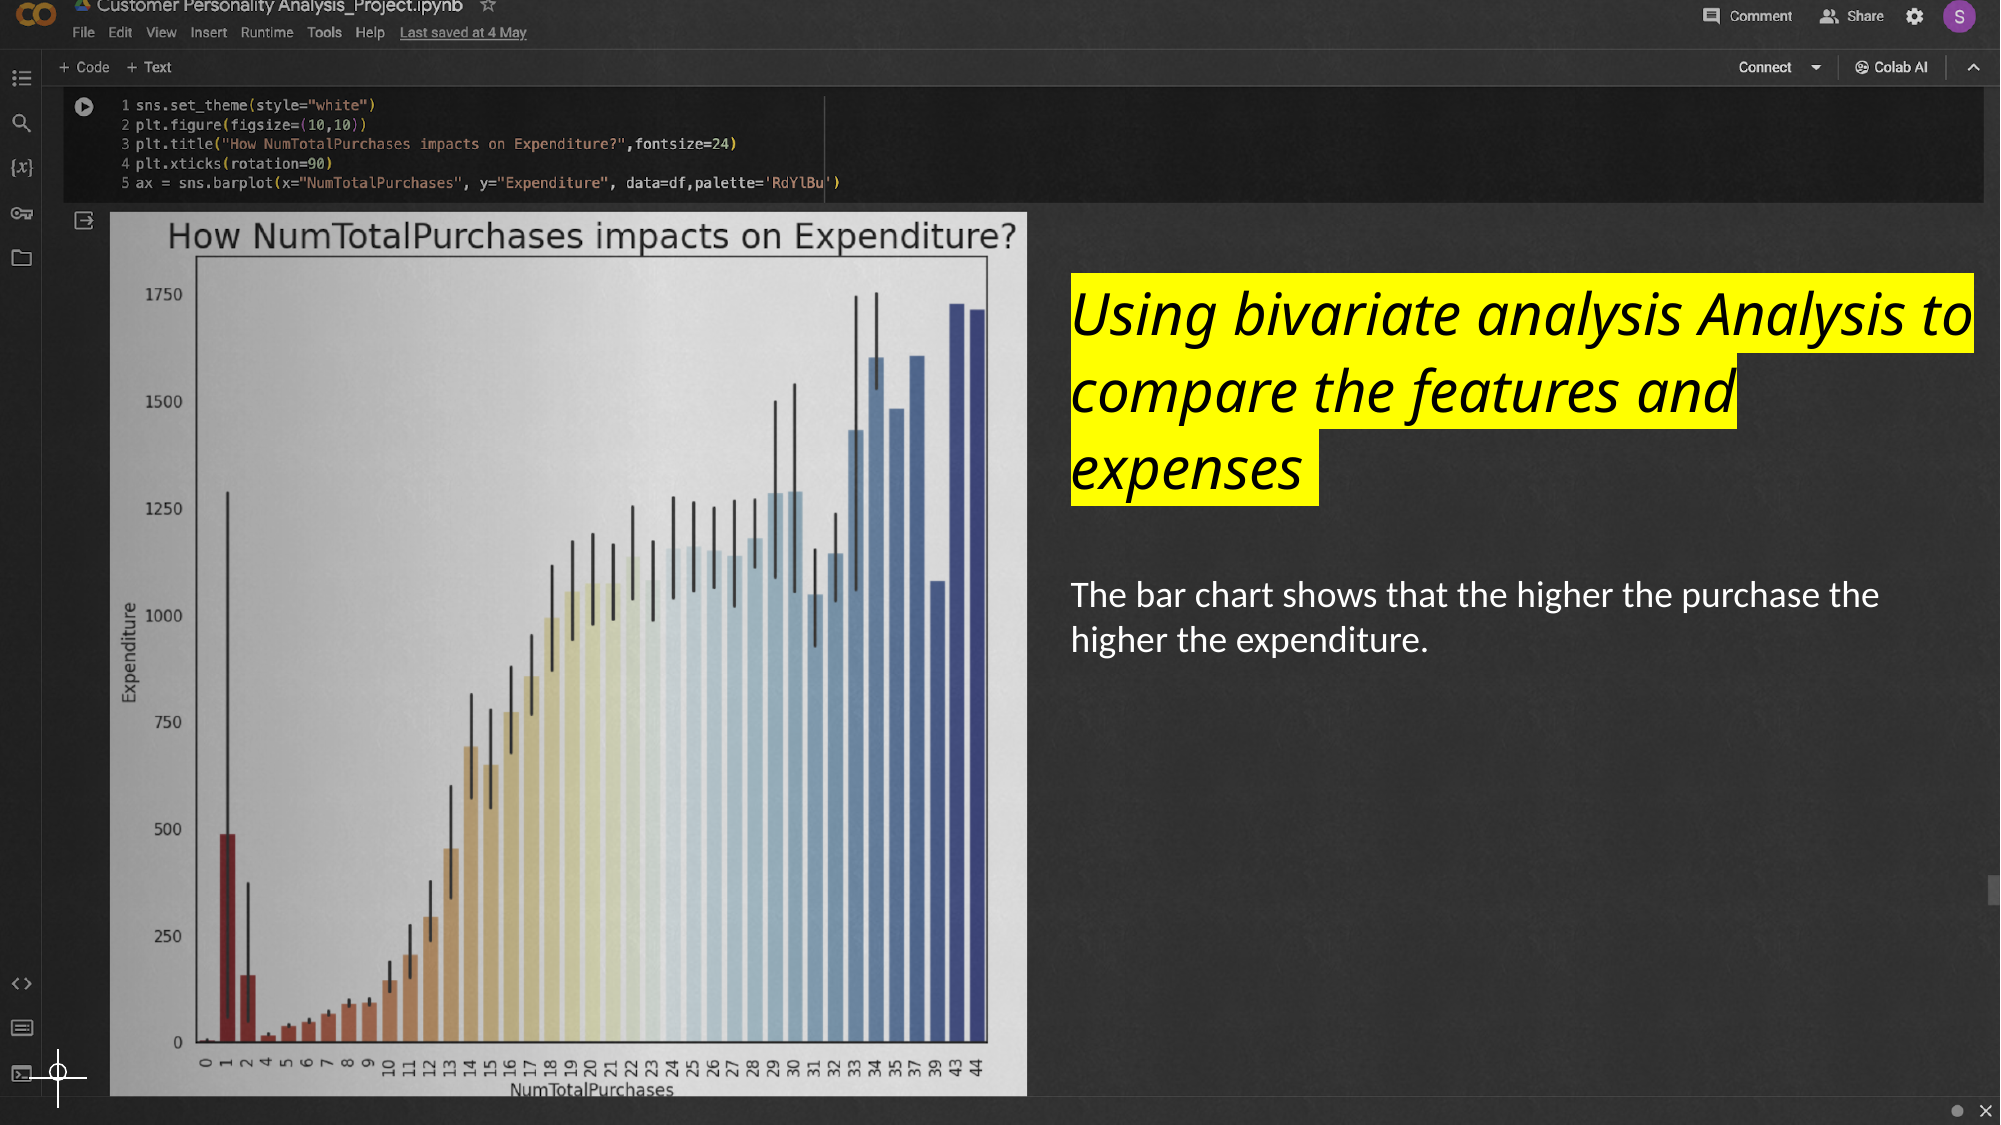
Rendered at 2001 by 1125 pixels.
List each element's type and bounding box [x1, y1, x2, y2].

text_box [28, 1047, 88, 1109]
list [0, 0, 2000, 1125]
